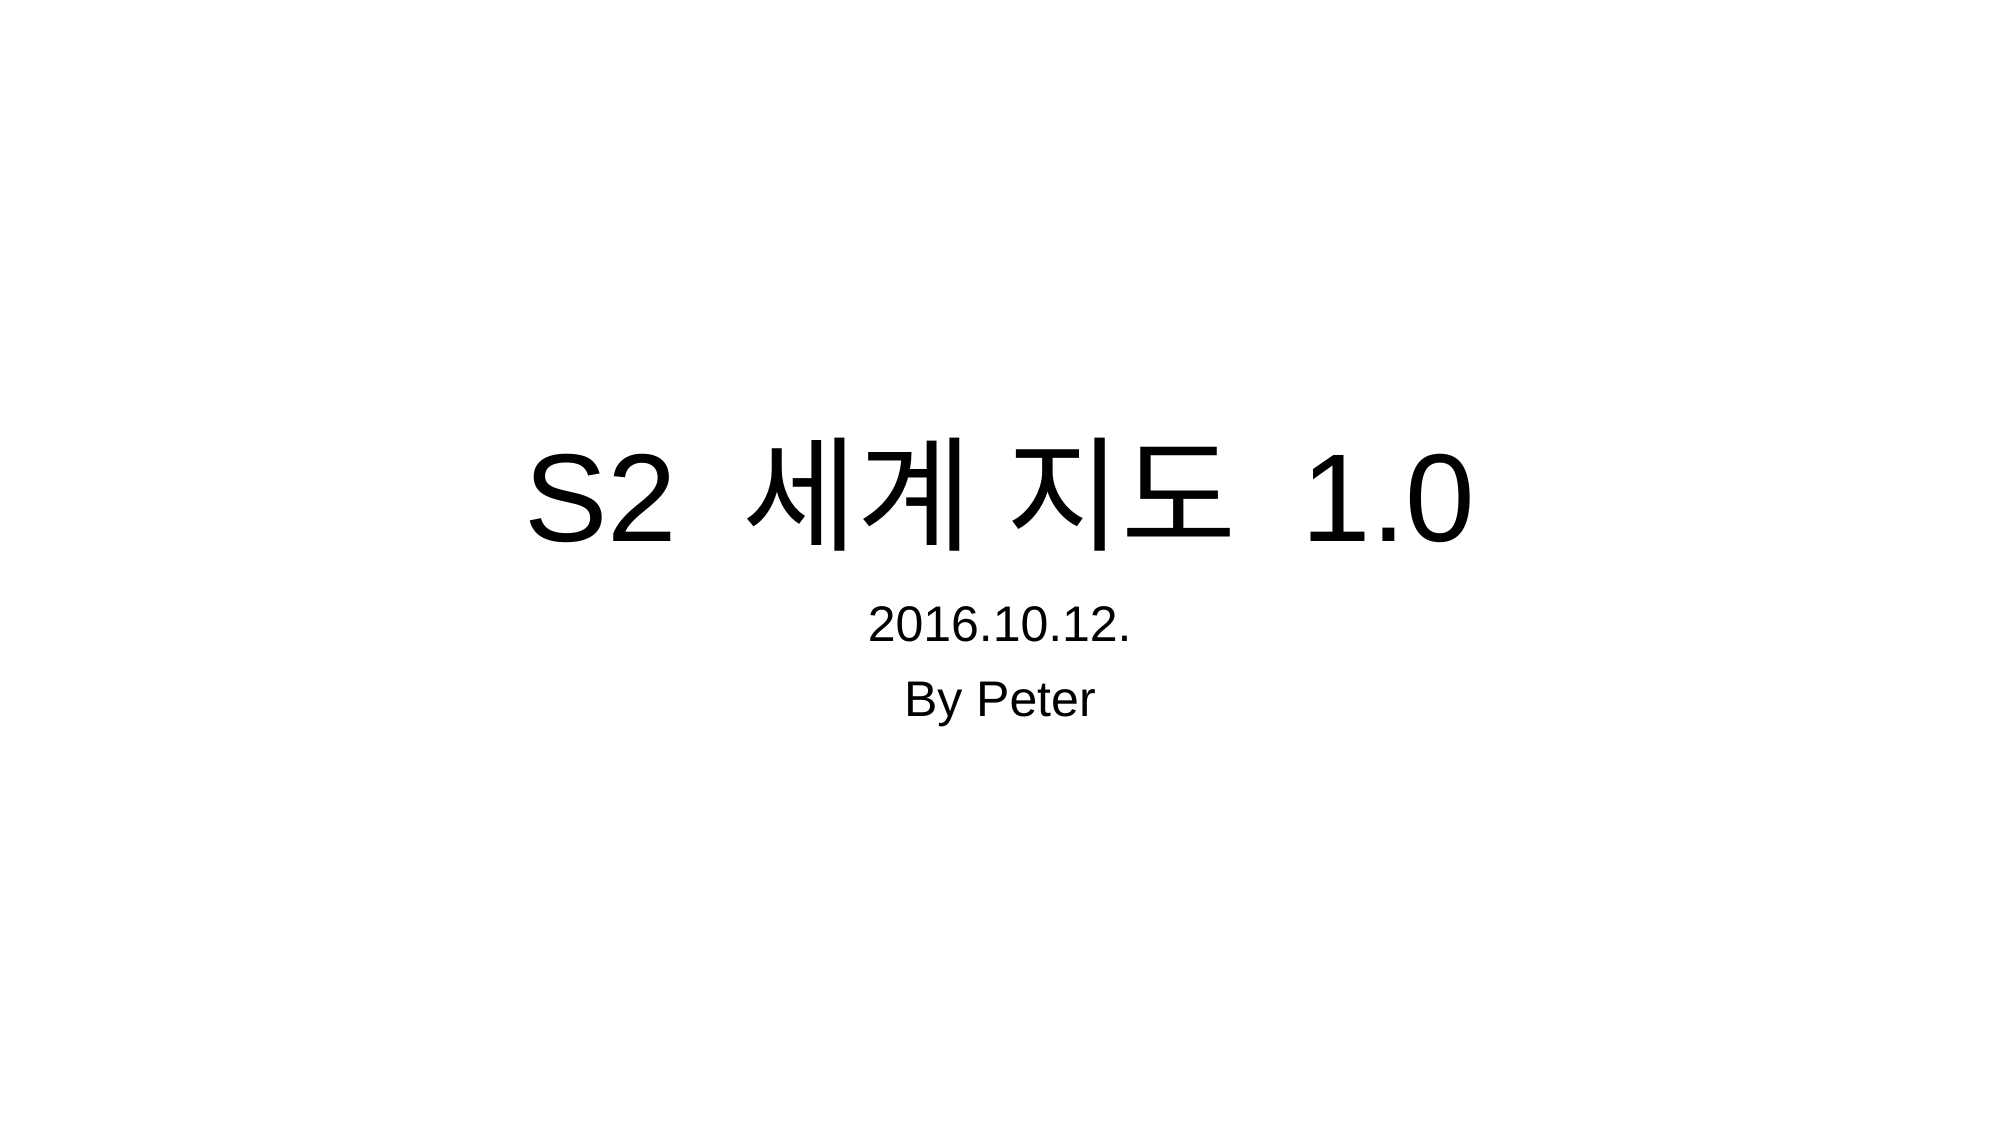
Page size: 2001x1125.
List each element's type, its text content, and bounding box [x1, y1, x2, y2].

title S2 세계 지도 1.0 [249, 184, 1750, 576]
subtitle 2016.10.12. By Peter [249, 590, 1750, 863]
